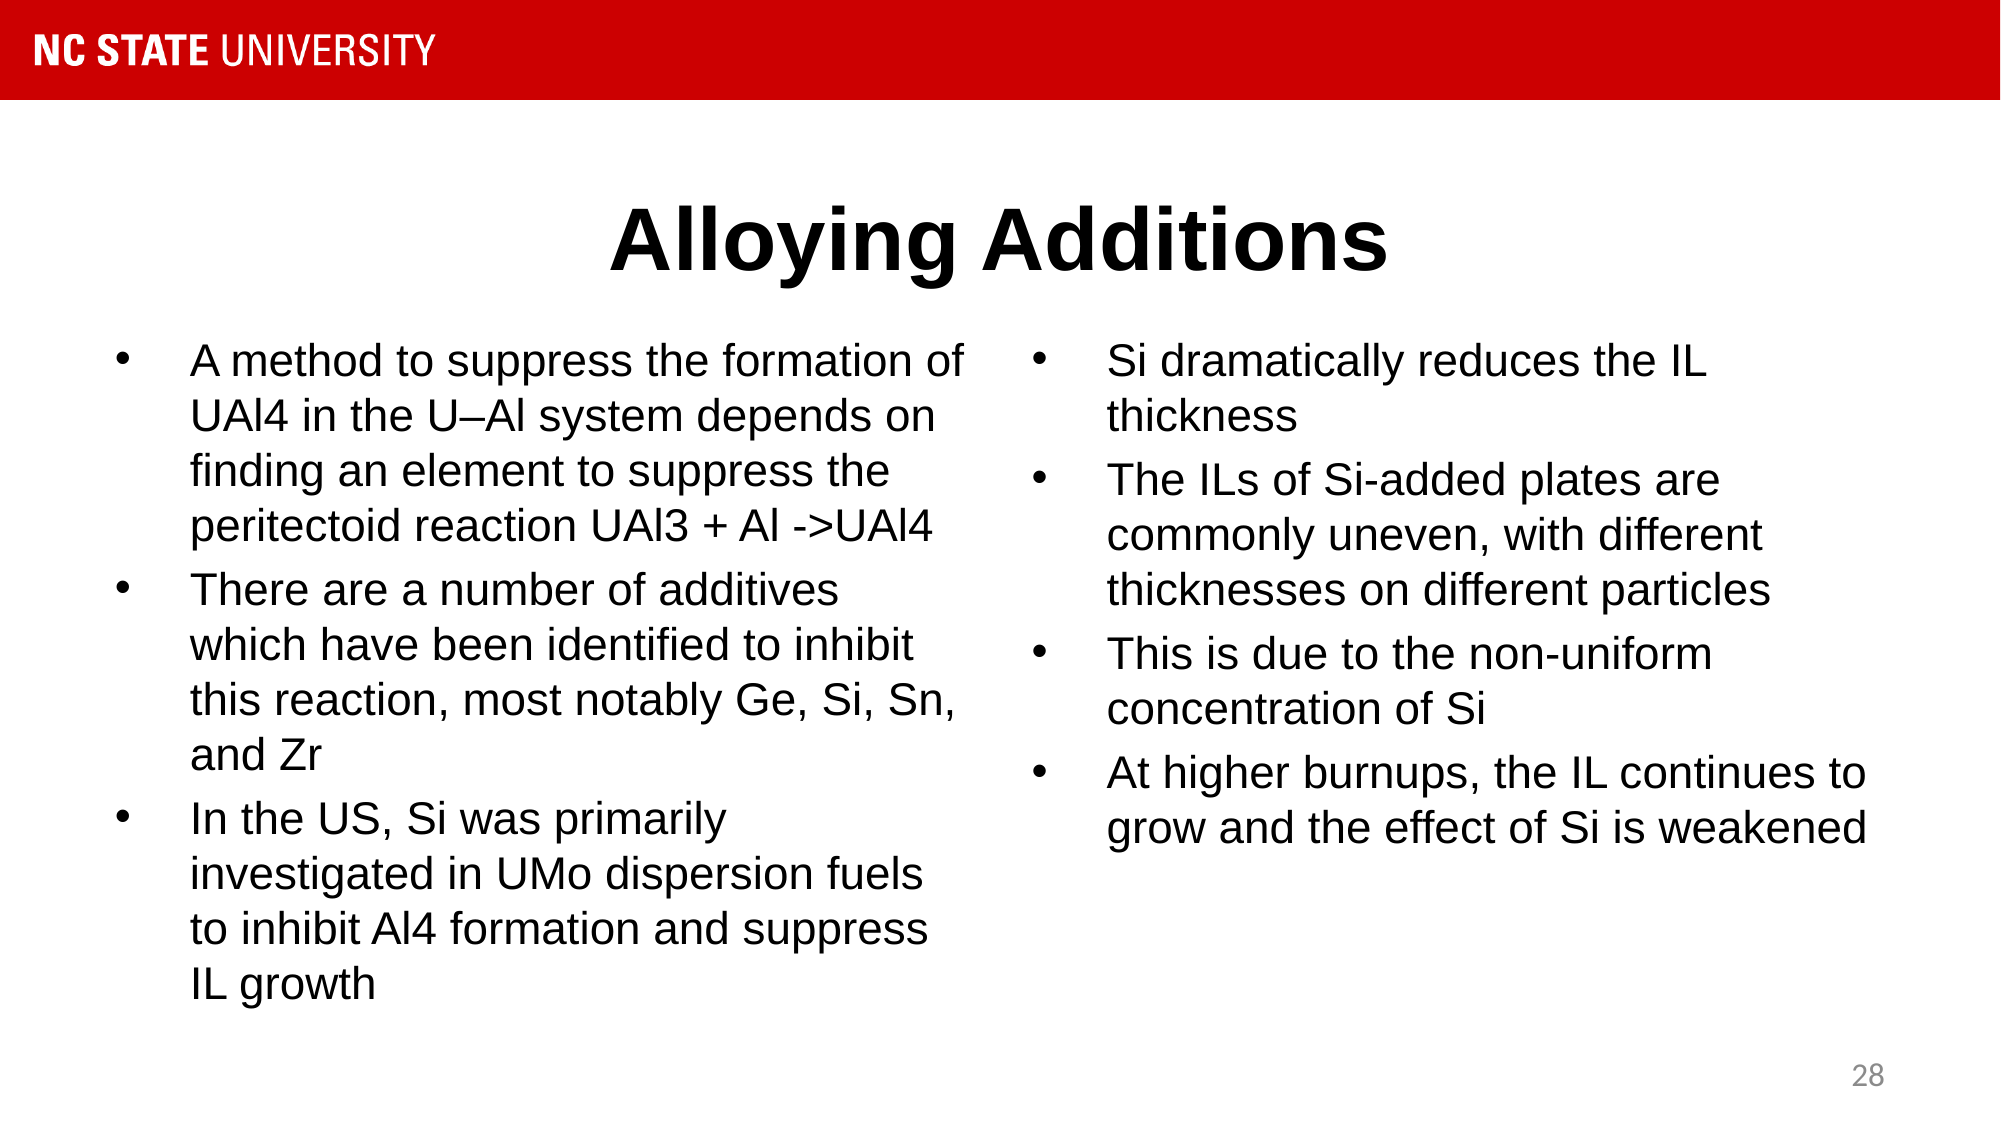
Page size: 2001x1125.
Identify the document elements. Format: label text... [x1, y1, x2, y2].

picture [0, 0, 2001, 100]
title Alloying Additions [99, 147, 1900, 323]
list Si dramatically reduces the IL thickness The ILs of Si-added plates are commonly uneven, with different thicknesses on different particles This is due to the non-uniform concentration of Si At higher burnups, the IL continues to grow and the effect of Si is weakened [1016, 322, 1900, 1005]
list A method to suppress the formation of UAl4 in the U–Al system depends on finding an element to suppress the peritectoid reaction UAl3 + Al ->UAl4 There are a number of additives which have been identified to inhibit this reaction, most notably Ge, Si, Sn, and Zr In the US, Si was primarily investigated in UMo dispersion fuels to inhibit Al4 formation and suppress IL growth [99, 322, 984, 1005]
slide_number 28 [1433, 1042, 1900, 1103]
